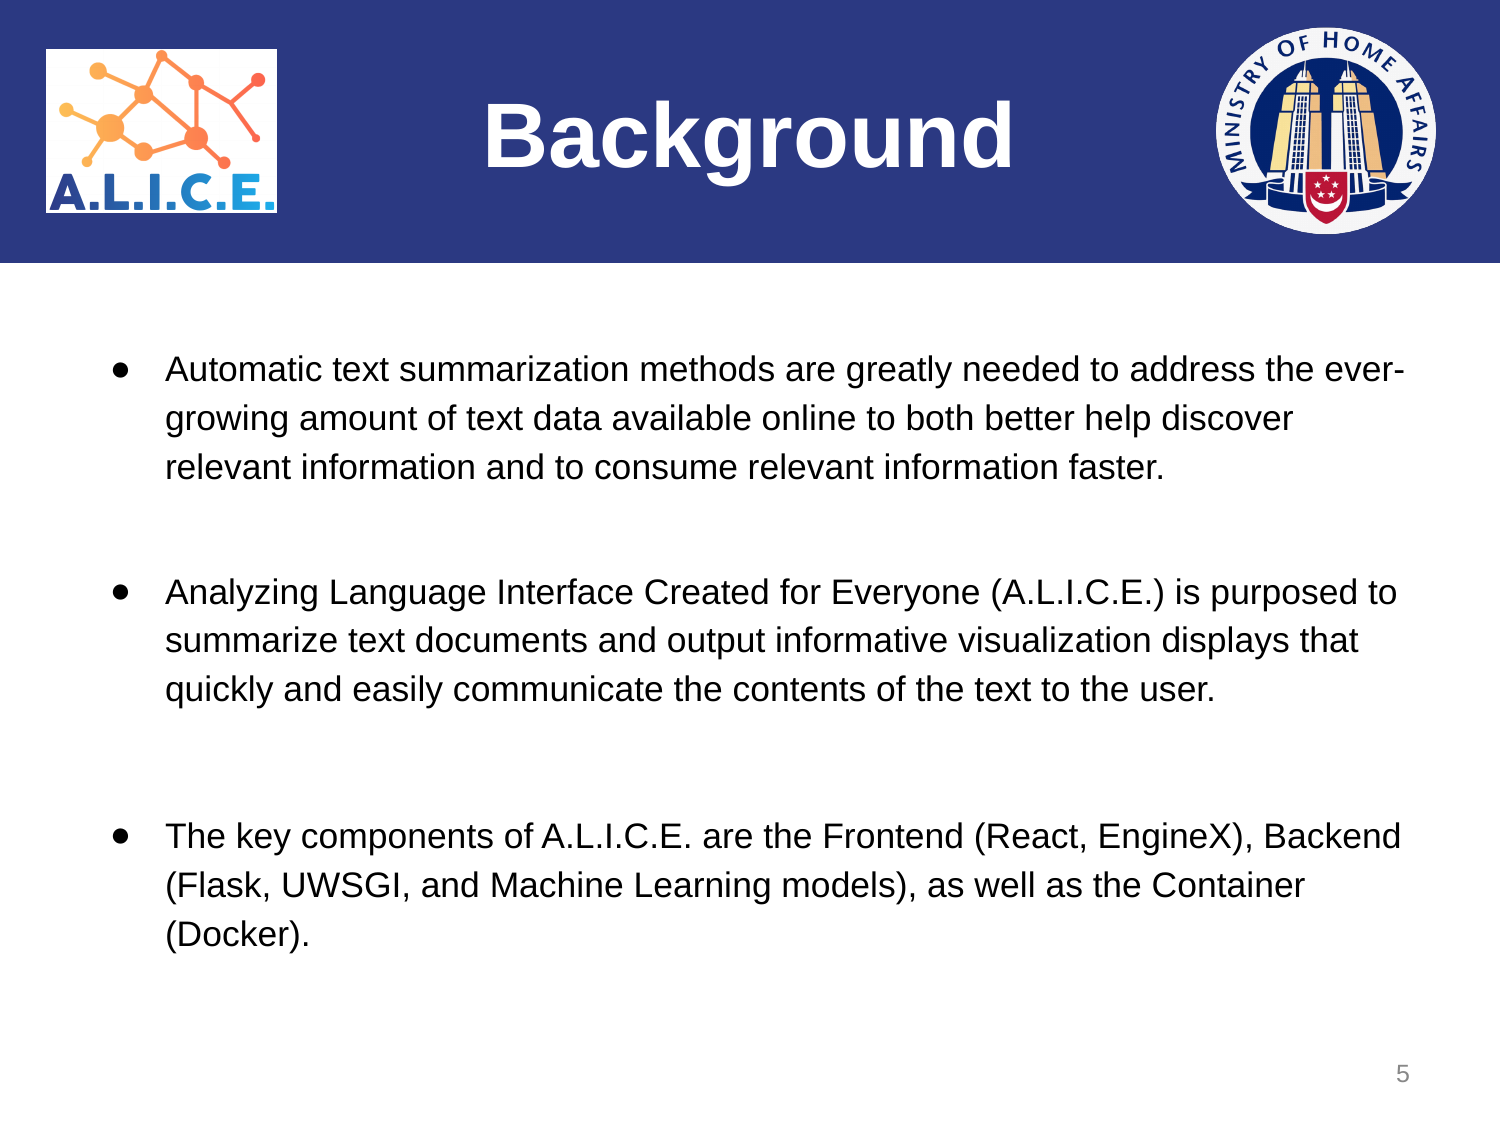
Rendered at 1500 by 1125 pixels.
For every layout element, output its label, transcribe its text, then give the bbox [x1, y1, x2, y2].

picture [0, 0, 1500, 263]
list Automatic text summarization methods are greatly needed to address the ever-growing amount of text data available online to both better help discover relevant information and to consume relevant information faster. Analyzing Language Interface Created for Everyone (A.L.I.C.E.) is purposed to summarize text documents and output informative visualization displays that quickly and easily communicate the contents of the text to the user. The key components of A.L.I.C.E. are the Frontend (React, EngineX), Backend (Flask, UWSGI, and Machine Learning models), as well as the Container (Docker). [75, 324, 1425, 1005]
slide_number ‹#› [1074, 1042, 1425, 1103]
title Background [309, 37, 1191, 225]
